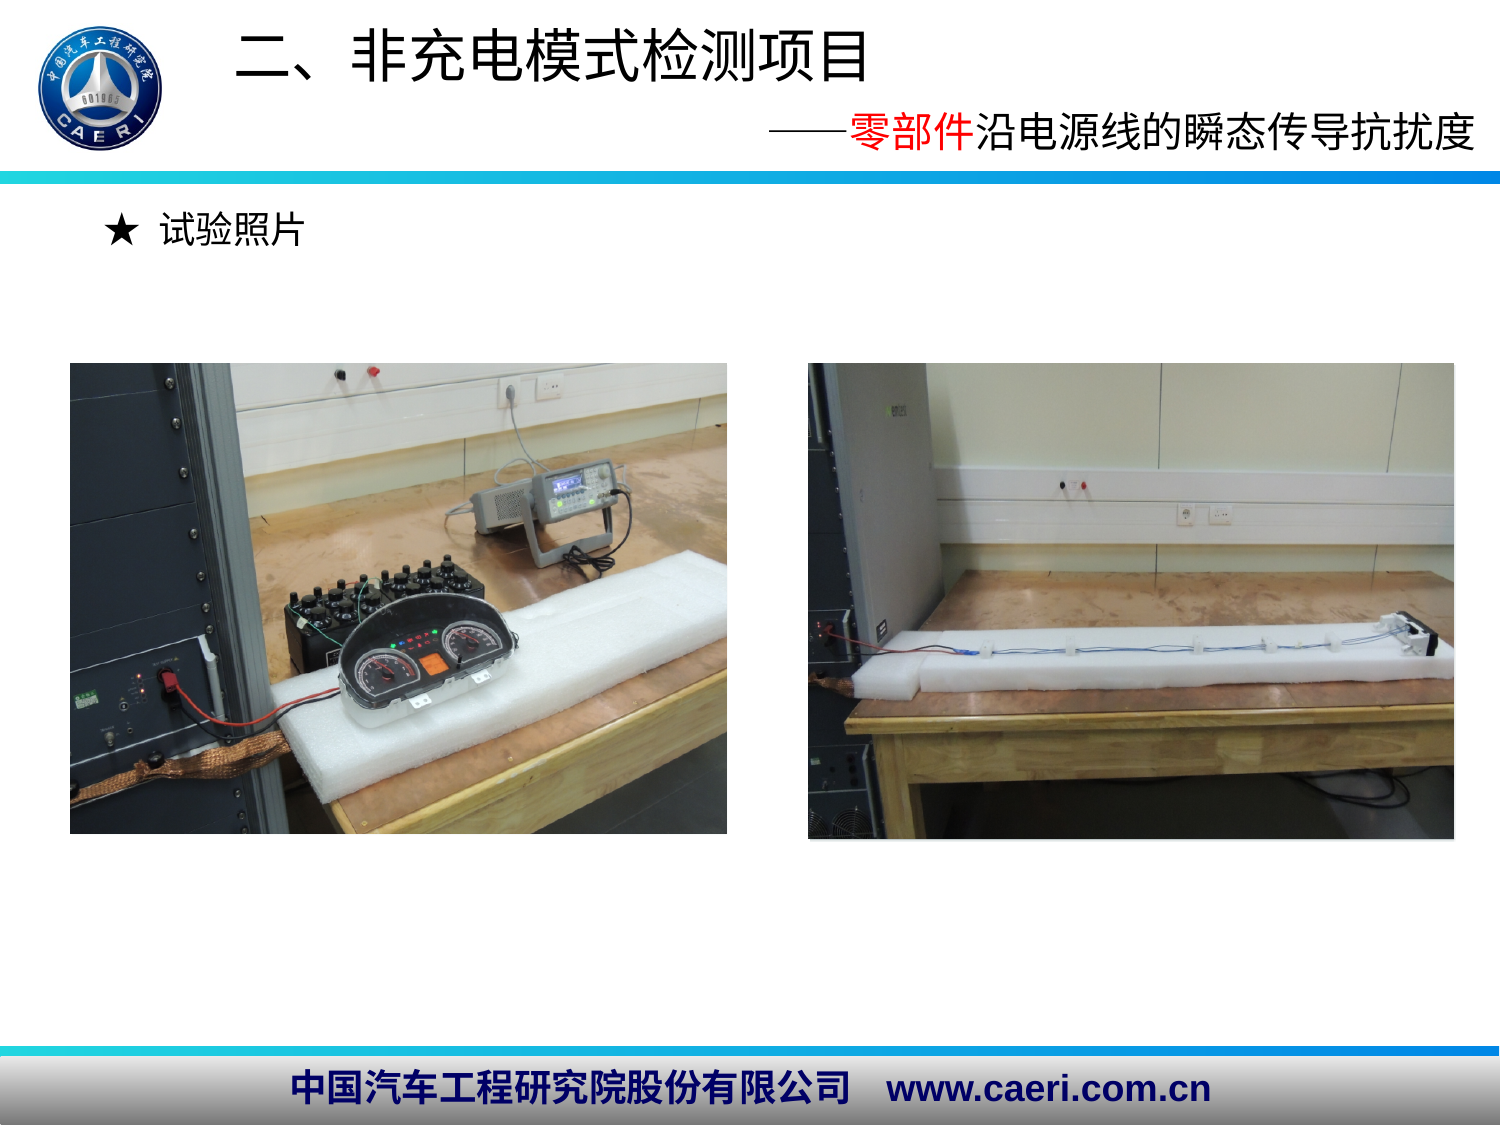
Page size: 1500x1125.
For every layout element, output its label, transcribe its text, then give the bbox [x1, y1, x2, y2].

title 二、非充电模式检测项目 ——零部件沿电源线的瞬态传导抗扰度 [218, 11, 1500, 164]
picture [70, 362, 727, 834]
picture [808, 363, 1454, 840]
text_box ★ 试验照片 [79, 199, 323, 259]
picture [35, 23, 164, 153]
